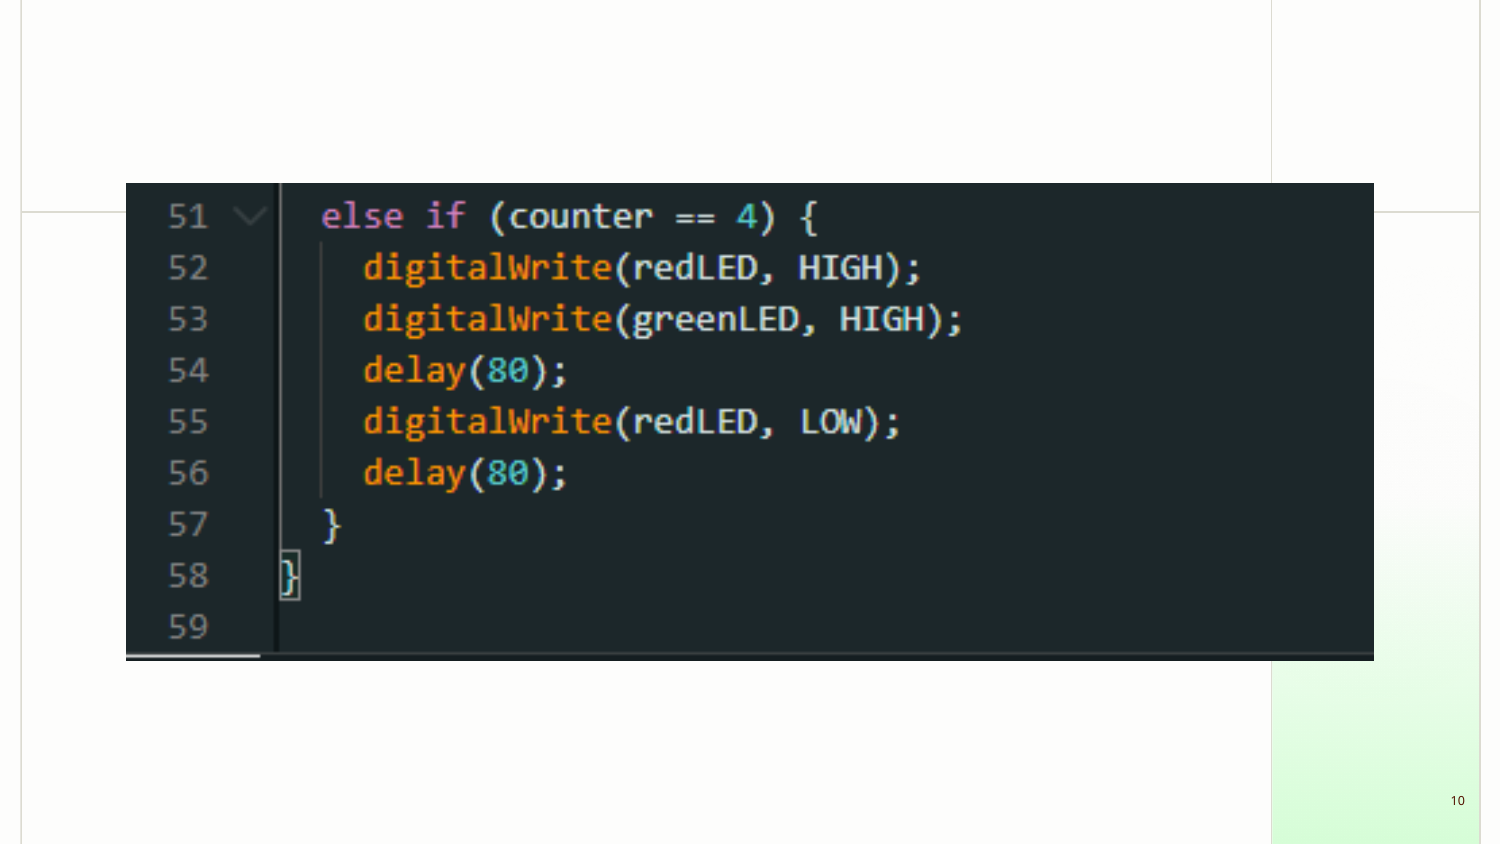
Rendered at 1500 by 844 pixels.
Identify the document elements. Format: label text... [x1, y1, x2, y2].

slide_number ‹#› [1390, 778, 1481, 843]
picture [126, 182, 1479, 844]
